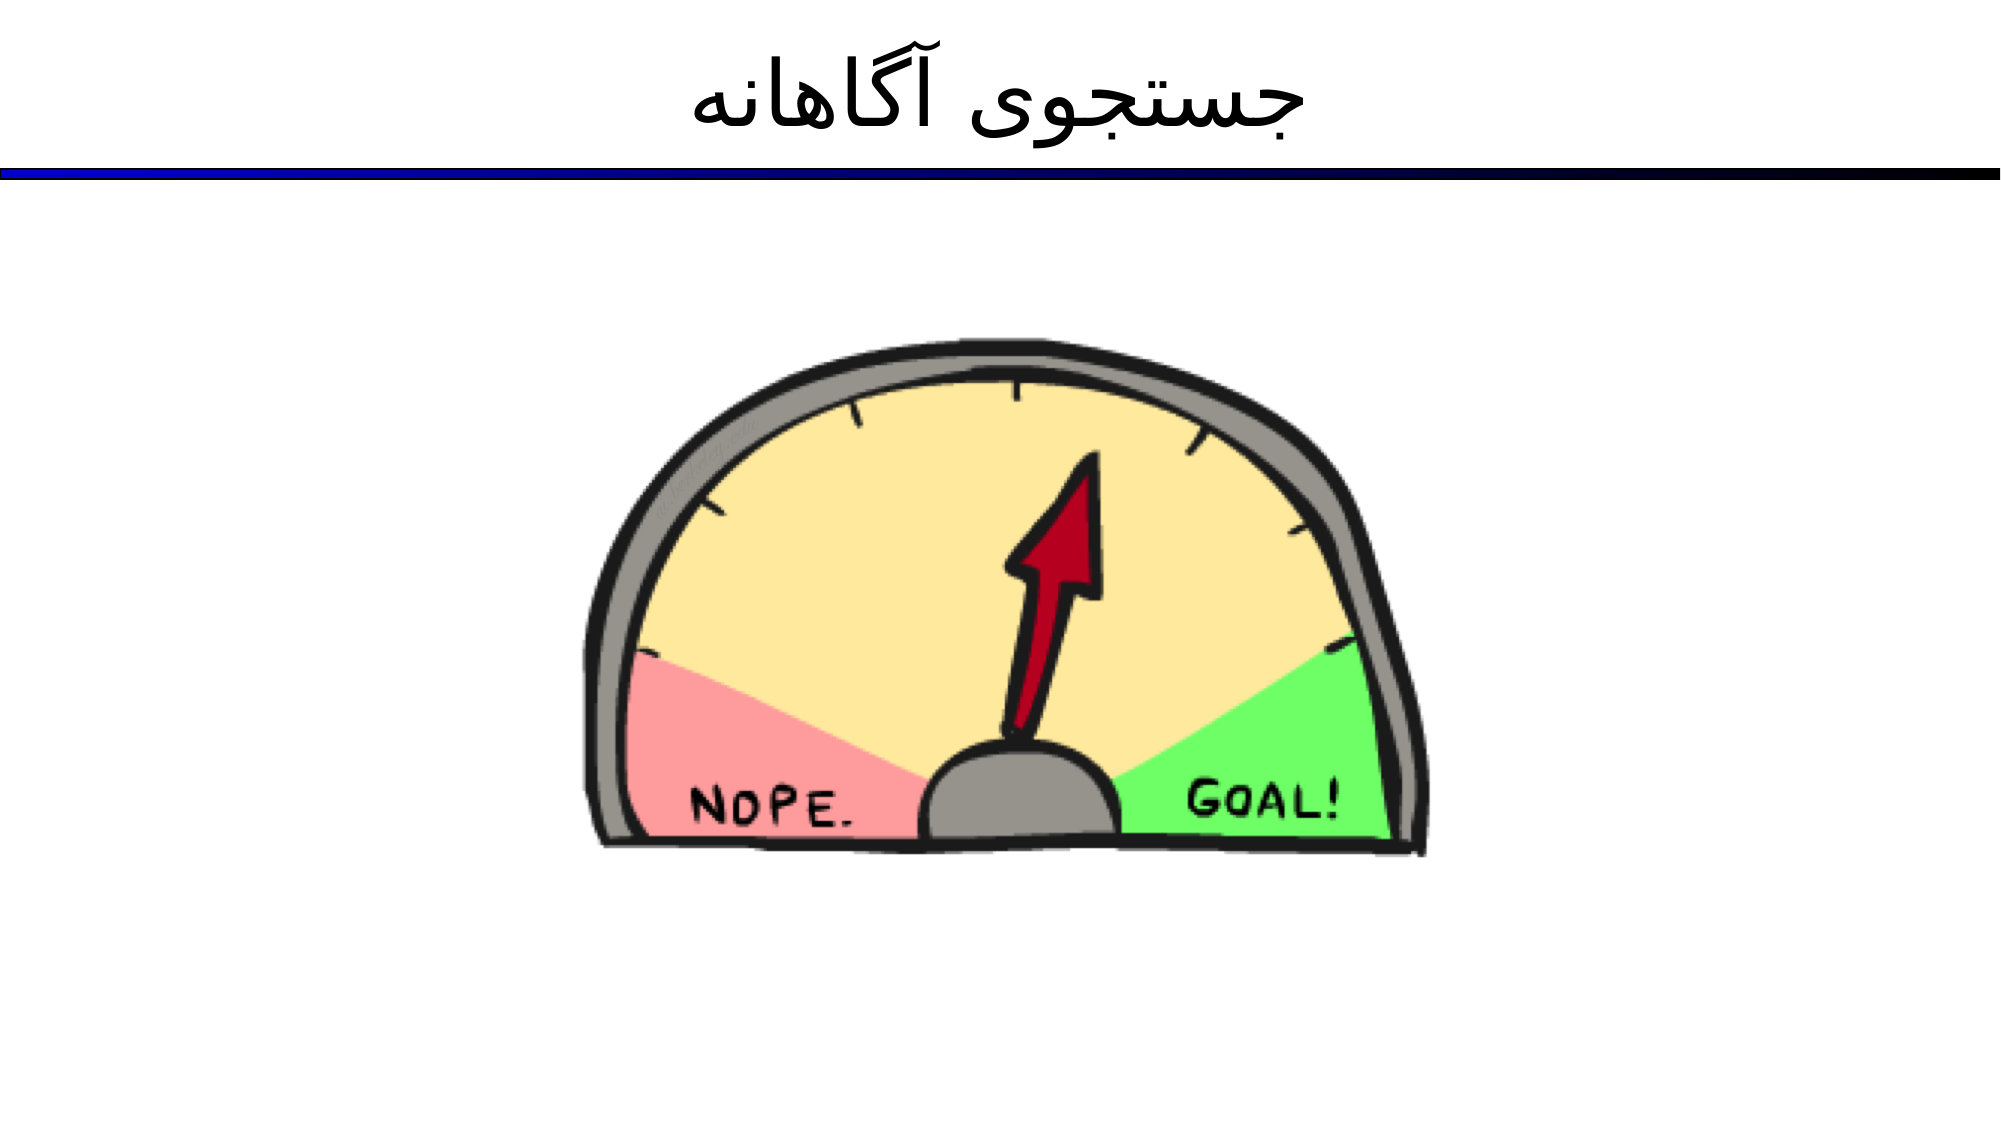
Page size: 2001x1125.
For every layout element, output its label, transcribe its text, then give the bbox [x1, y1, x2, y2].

picture [500, 262, 1562, 963]
title جستجوی آگاهانه [0, 0, 2000, 184]
